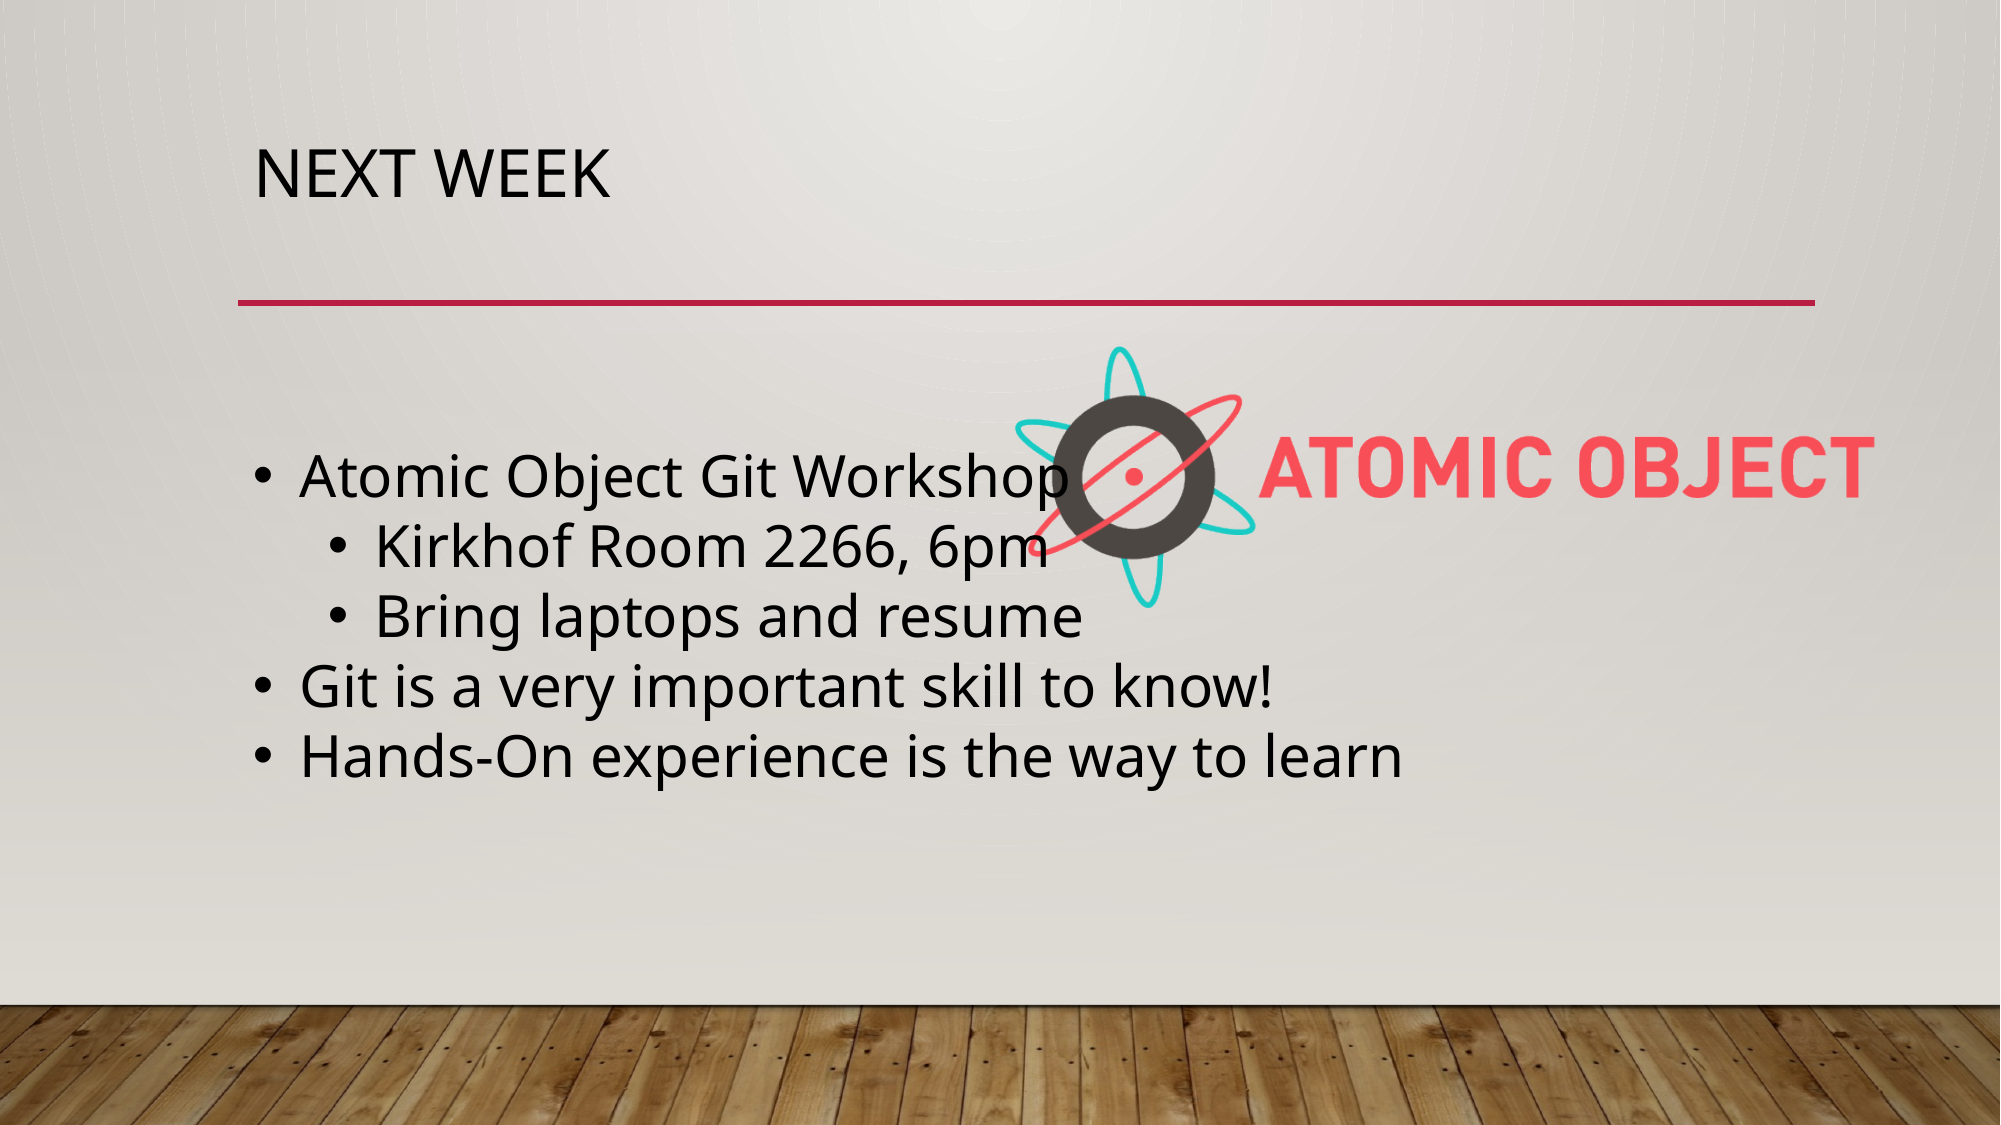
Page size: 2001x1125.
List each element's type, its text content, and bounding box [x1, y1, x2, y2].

text_box Atomic Object Git Workshop Kirkhof Room 2266, 6pm Bring laptops and resume Git is a very important skill to know! Hands-On experience is the way to learn [238, 431, 1814, 867]
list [999, 329, 1894, 626]
picture [0, 1005, 2000, 1125]
title Next week [238, 131, 1814, 305]
